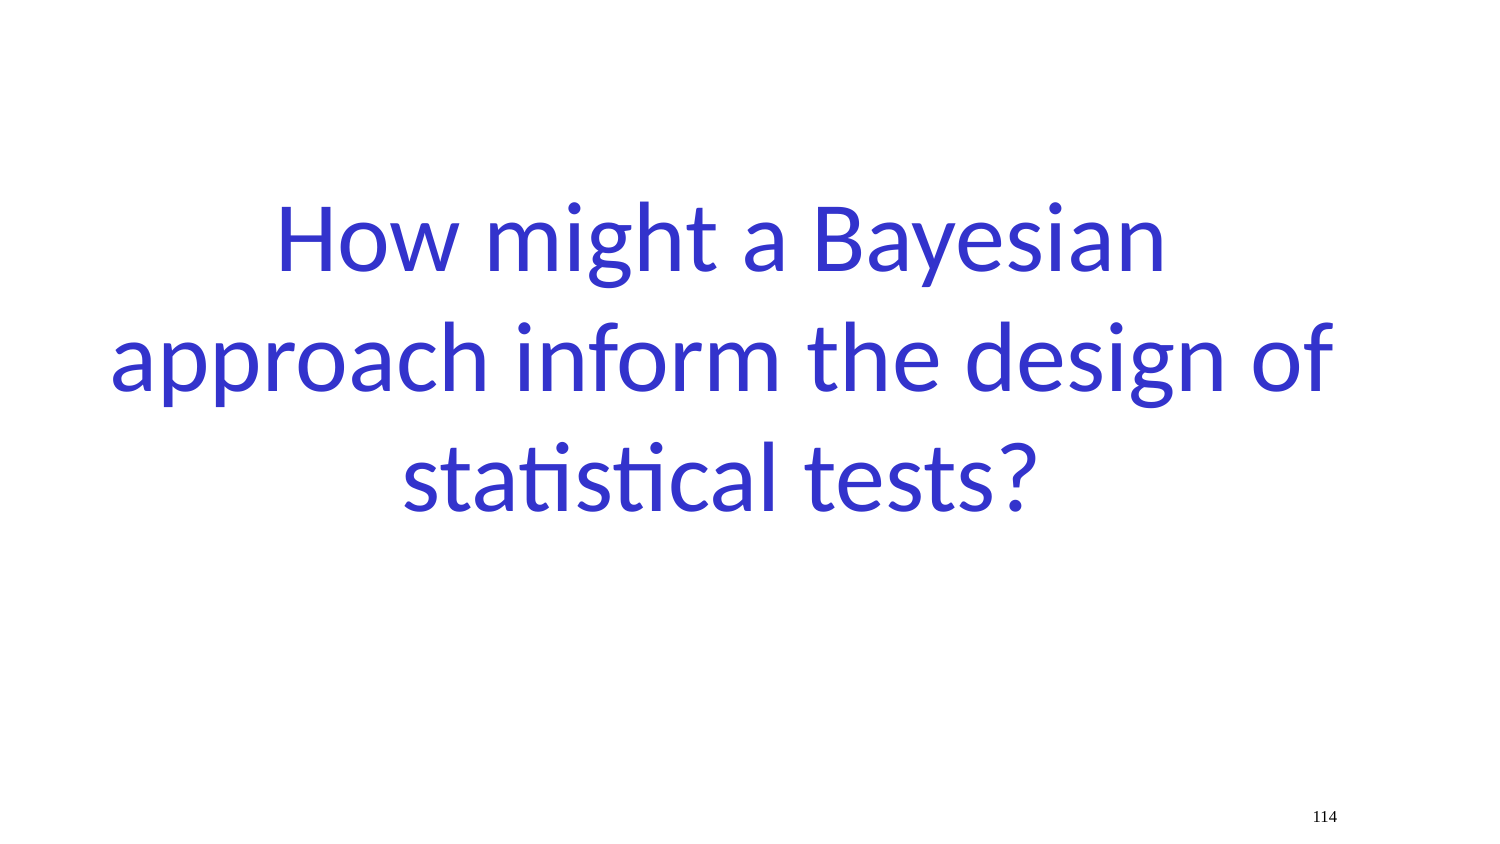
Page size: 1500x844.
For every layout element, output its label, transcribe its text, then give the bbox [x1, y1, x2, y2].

slide_number ‹#› [1149, 798, 1500, 844]
title How might a Bayesian approach inform the design of statistical tests? [87, 290, 1363, 413]
